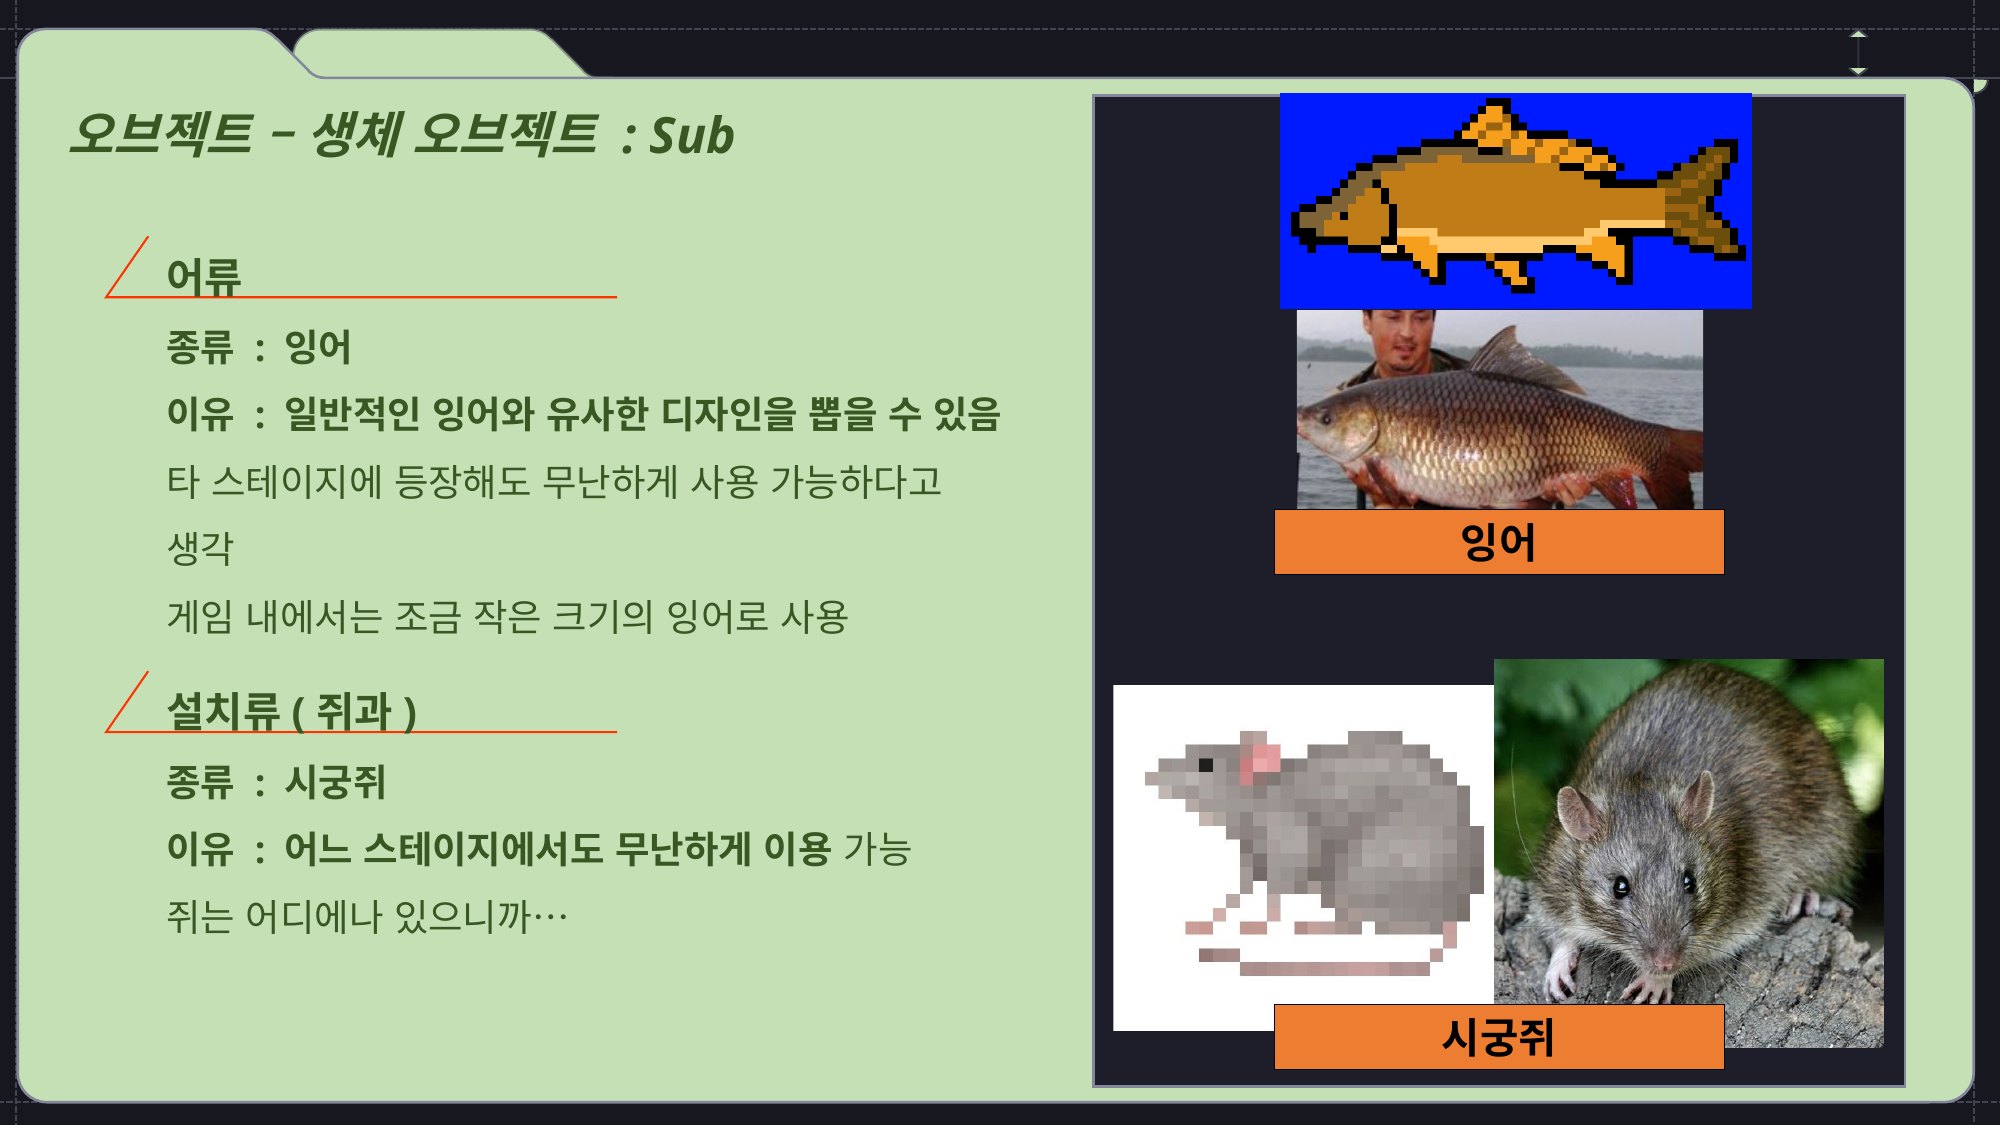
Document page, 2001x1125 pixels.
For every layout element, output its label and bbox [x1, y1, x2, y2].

text_box [0, 0, 2000, 1125]
picture [1280, 93, 1752, 309]
picture [1296, 310, 1704, 568]
picture [1113, 659, 1884, 1048]
